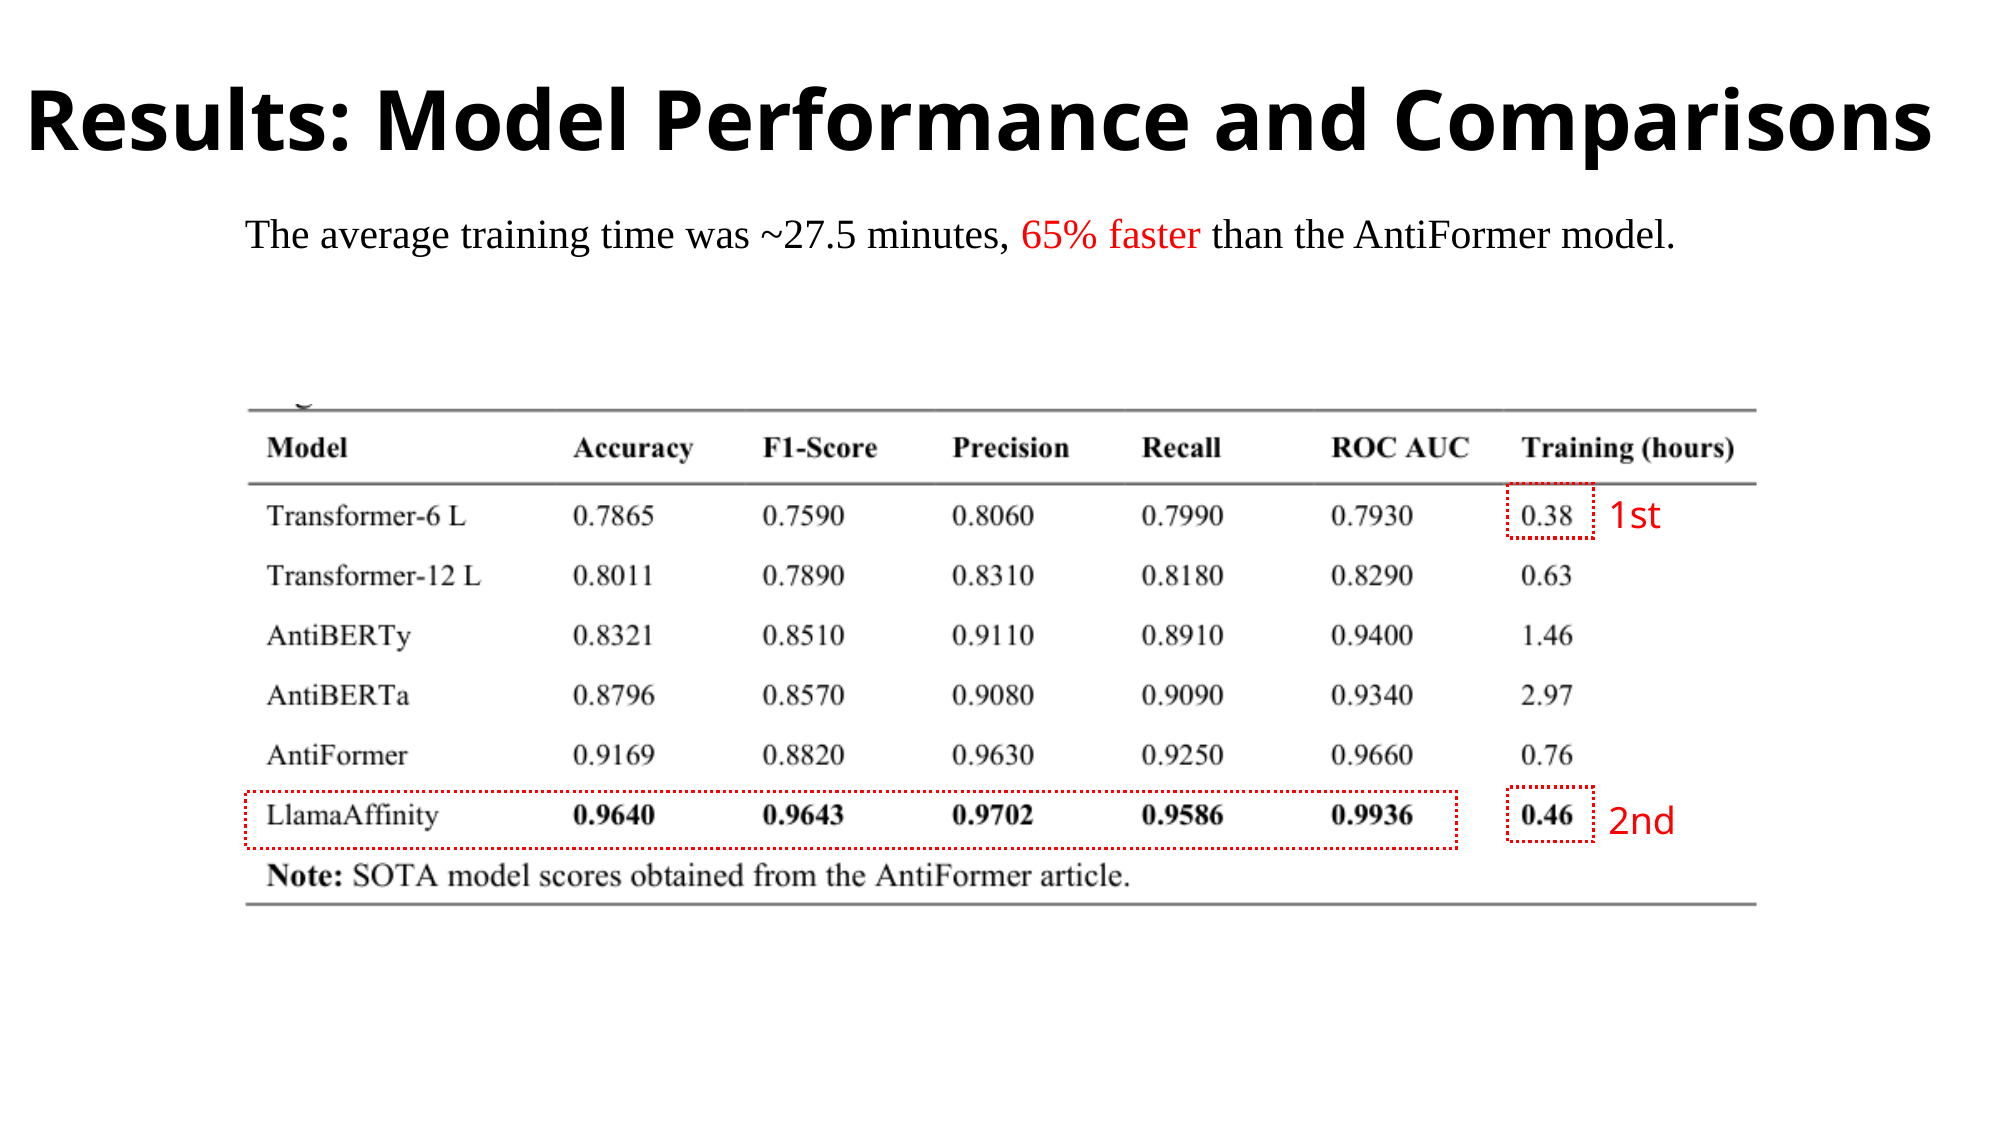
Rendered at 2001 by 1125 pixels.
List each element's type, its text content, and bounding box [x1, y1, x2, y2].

text_box The average training time was ~27.5 minutes, 65% faster than the AntiFormer model. [230, 199, 1754, 264]
text_box Results: Model Performance and Comparisons [9, 60, 1951, 175]
picture [208, 403, 1792, 938]
